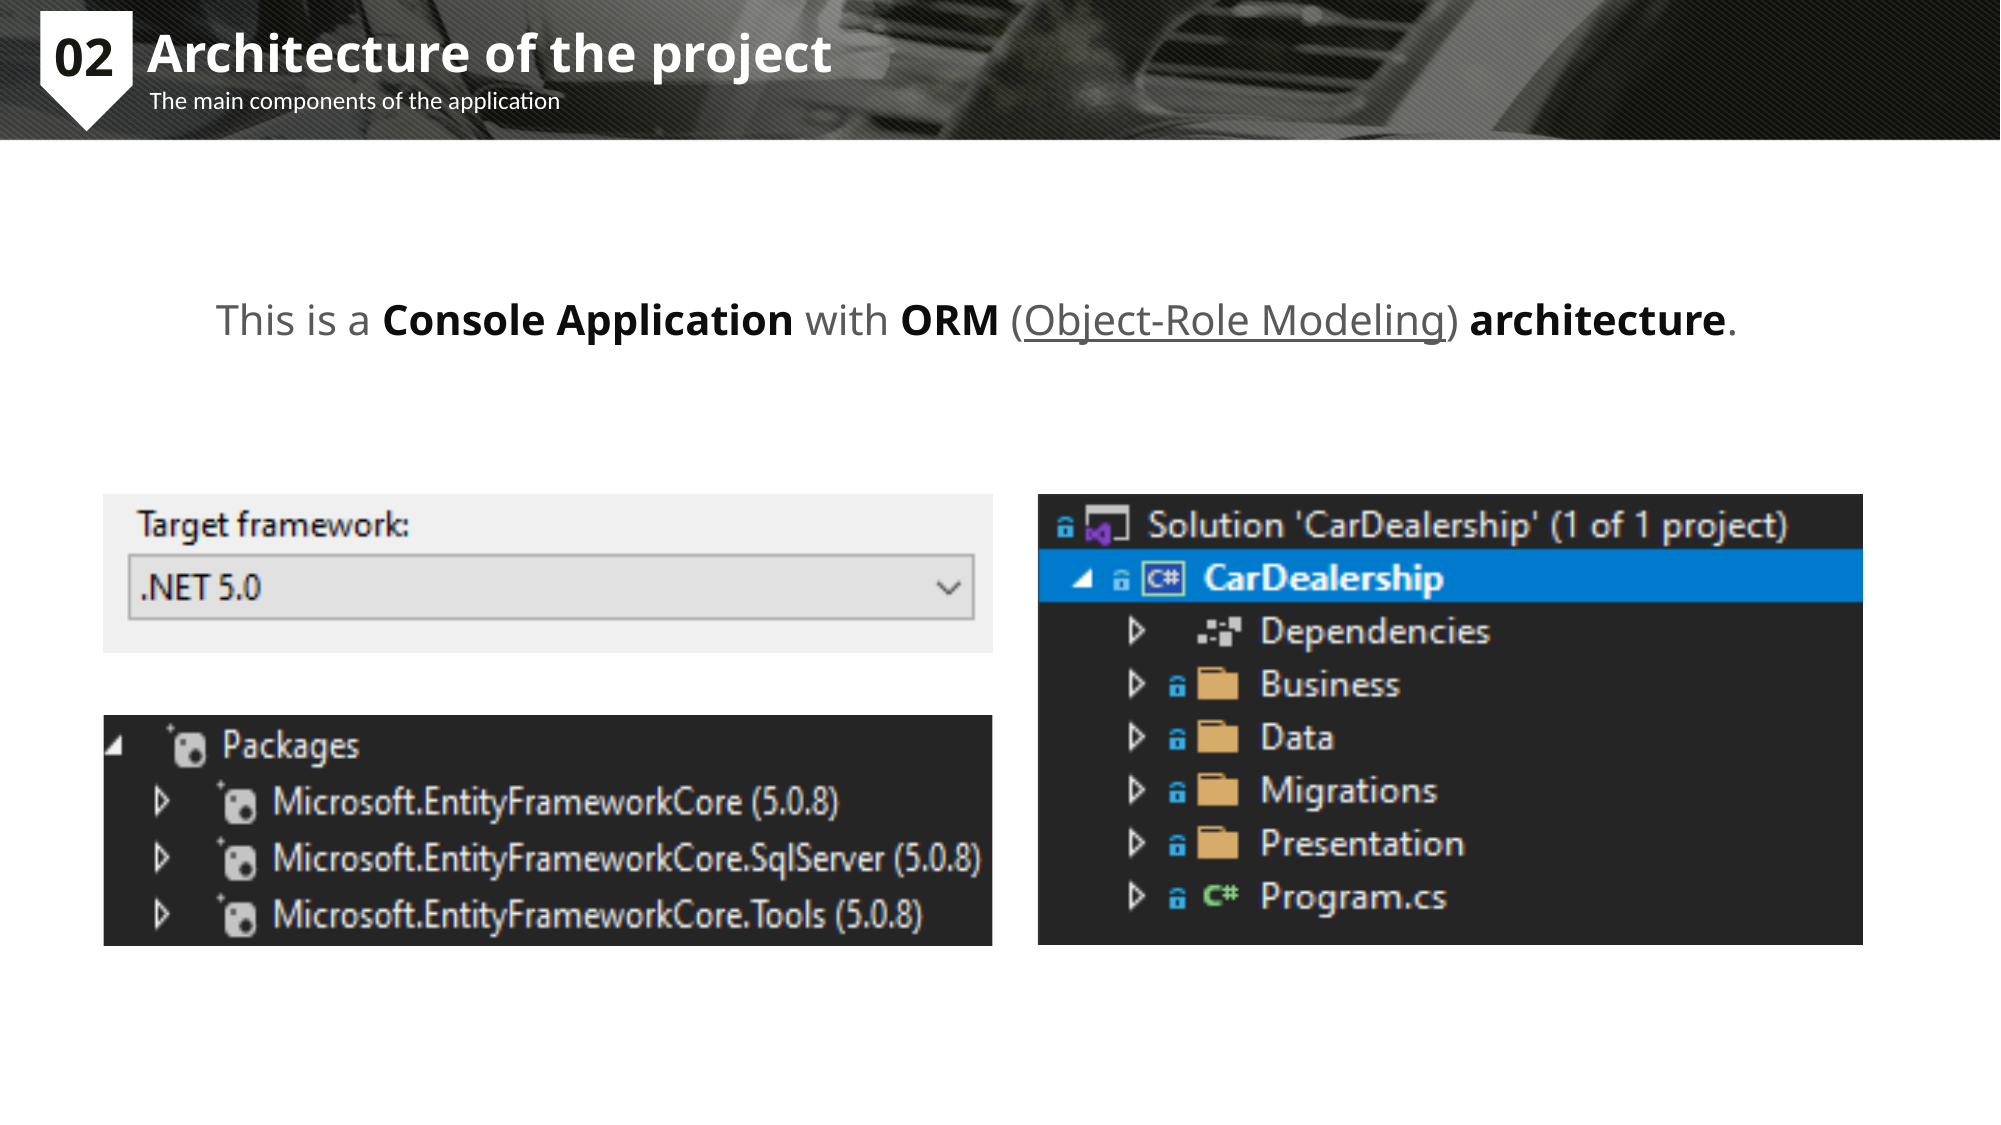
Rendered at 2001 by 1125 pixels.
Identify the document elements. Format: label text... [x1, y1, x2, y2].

title Architecture of the project [132, 0, 883, 82]
picture [0, 0, 2000, 1125]
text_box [26, 25, 147, 118]
list This is a Console Application with ORM (Object-Role Modeling) architecture. [43, 221, 1911, 432]
text_box The main components of the application [134, 82, 883, 122]
